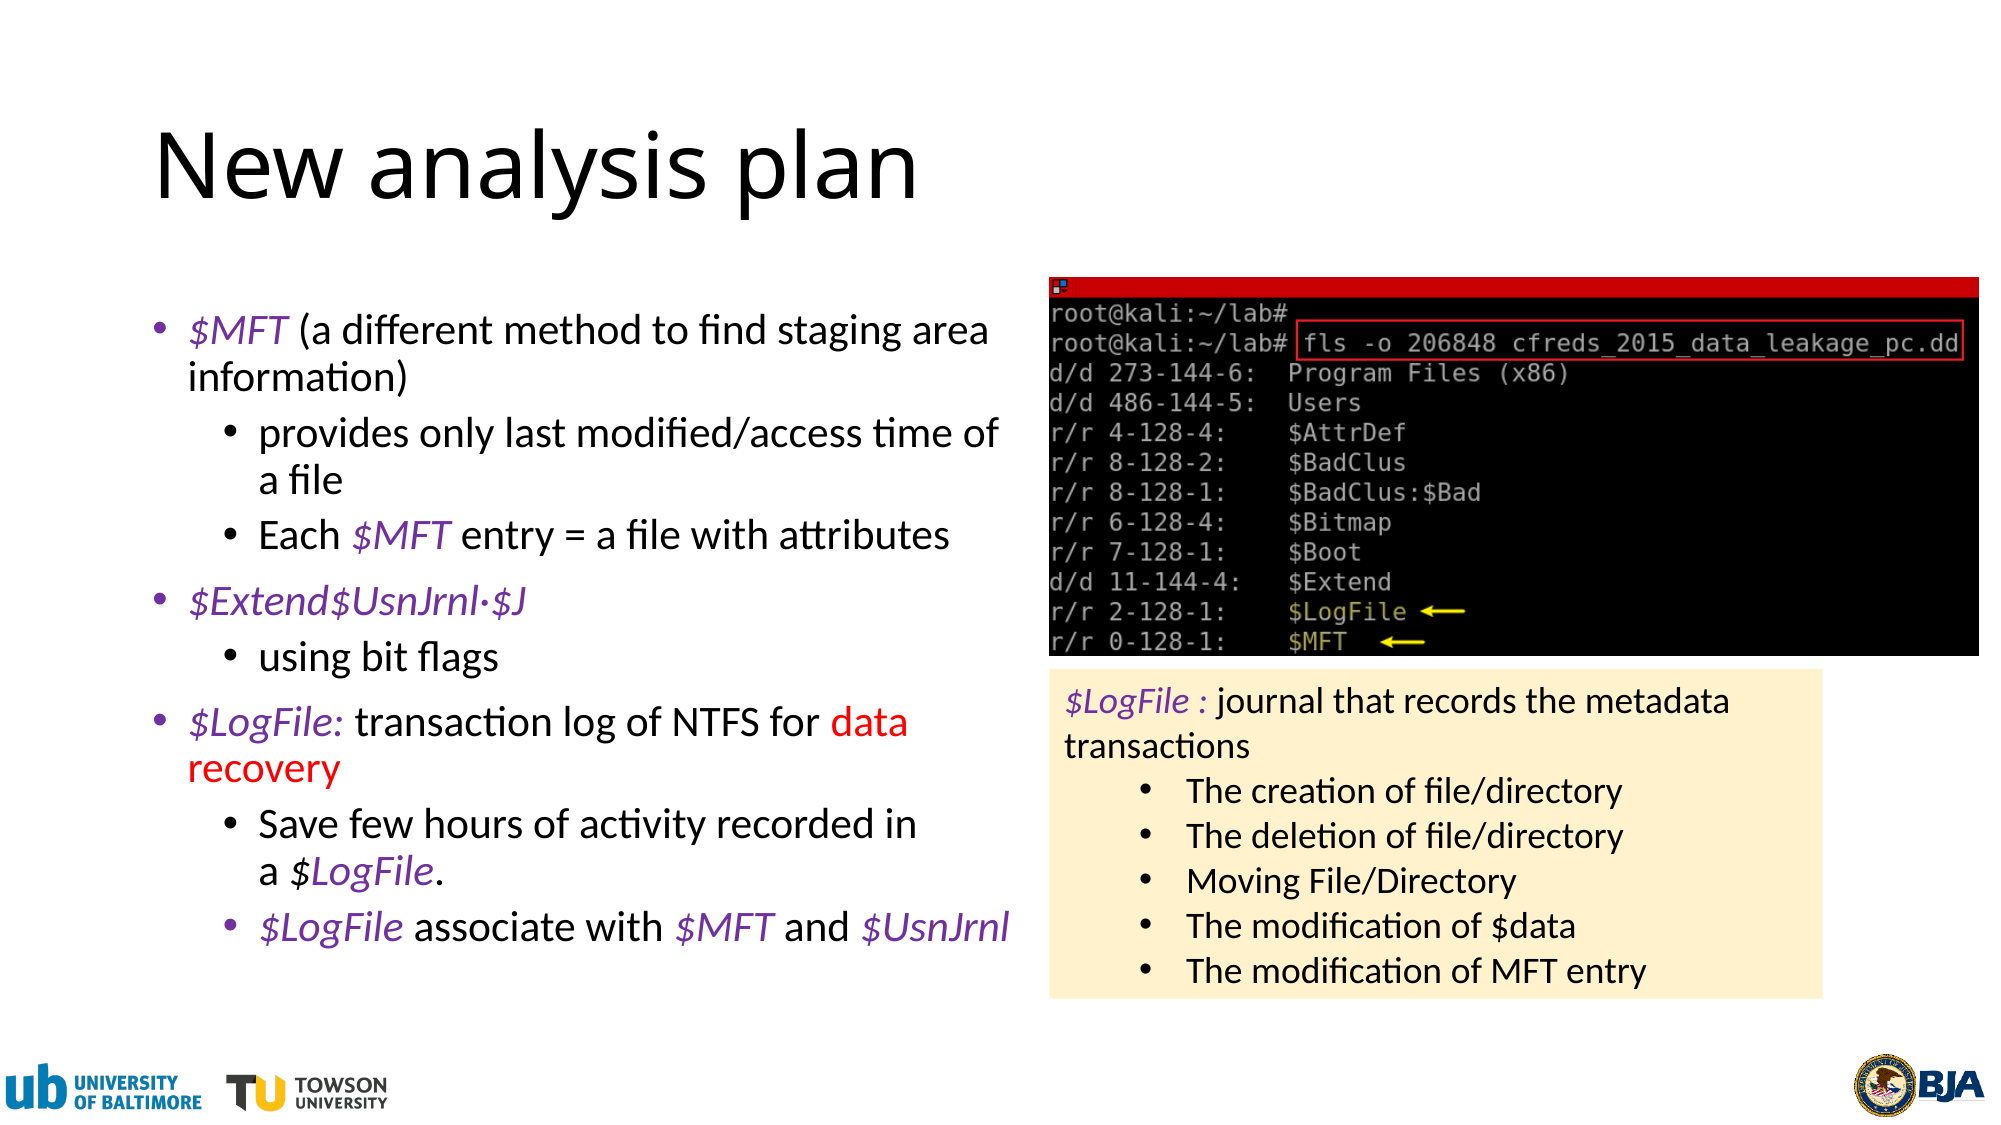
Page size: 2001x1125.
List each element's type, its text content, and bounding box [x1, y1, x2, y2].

picture [0, 1031, 407, 1125]
picture [1854, 1054, 1986, 1117]
list $MFT (a different method to find staging area information) provides only last modified/access time of a file Each $MFT entry = a file with attributes $Extend$UsnJrnl·$J using bit flags $LogFile: transaction log of NTFS for data recovery Save few hours of activity recorded in a $LogFile. $LogFile associate with $MFT and $UsnJrnl [137, 299, 1026, 1008]
text_box $LogFile : journal that records the metadata transactions The creation of file/directory The deletion of file/directory Moving File/Directory The modification of $data The modification of MFT entry [1049, 668, 1823, 999]
title New analysis plan [137, 59, 1863, 278]
picture [1049, 277, 1979, 656]
